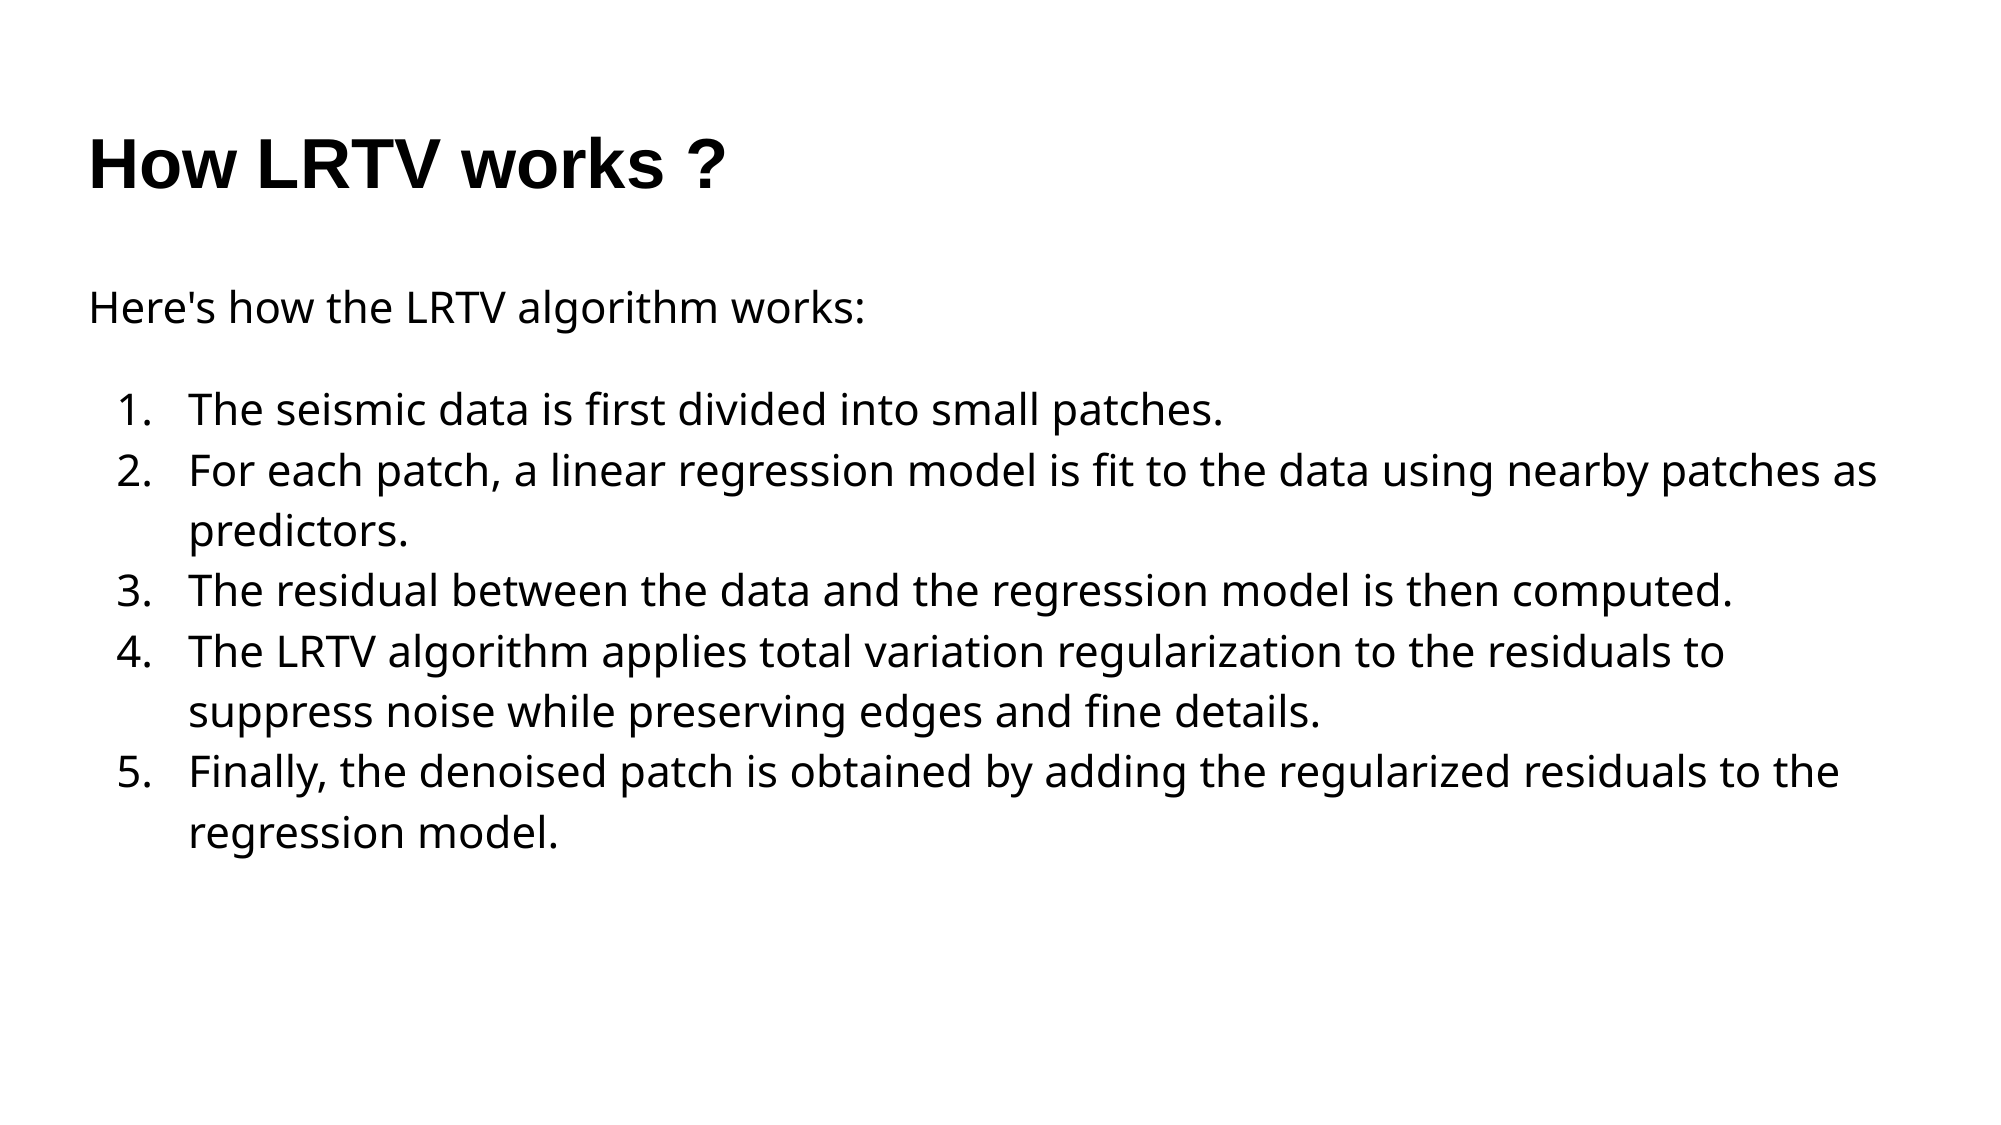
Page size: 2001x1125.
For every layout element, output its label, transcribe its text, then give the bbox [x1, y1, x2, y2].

title How LRTV works ? [68, 97, 1932, 223]
list Here's how the LRTV algorithm works: The seismic data is first divided into small patches. For each patch, a linear regression model is fit to the data using nearby patches as predictors. The residual between the data and the regression model is then computed. The LRTV algorithm applies total variation regularization to the residuals to suppress noise while preserving edges and fine details. Finally, the denoised patch is obtained by adding the regularized residuals to the regression model. [68, 252, 1932, 1000]
